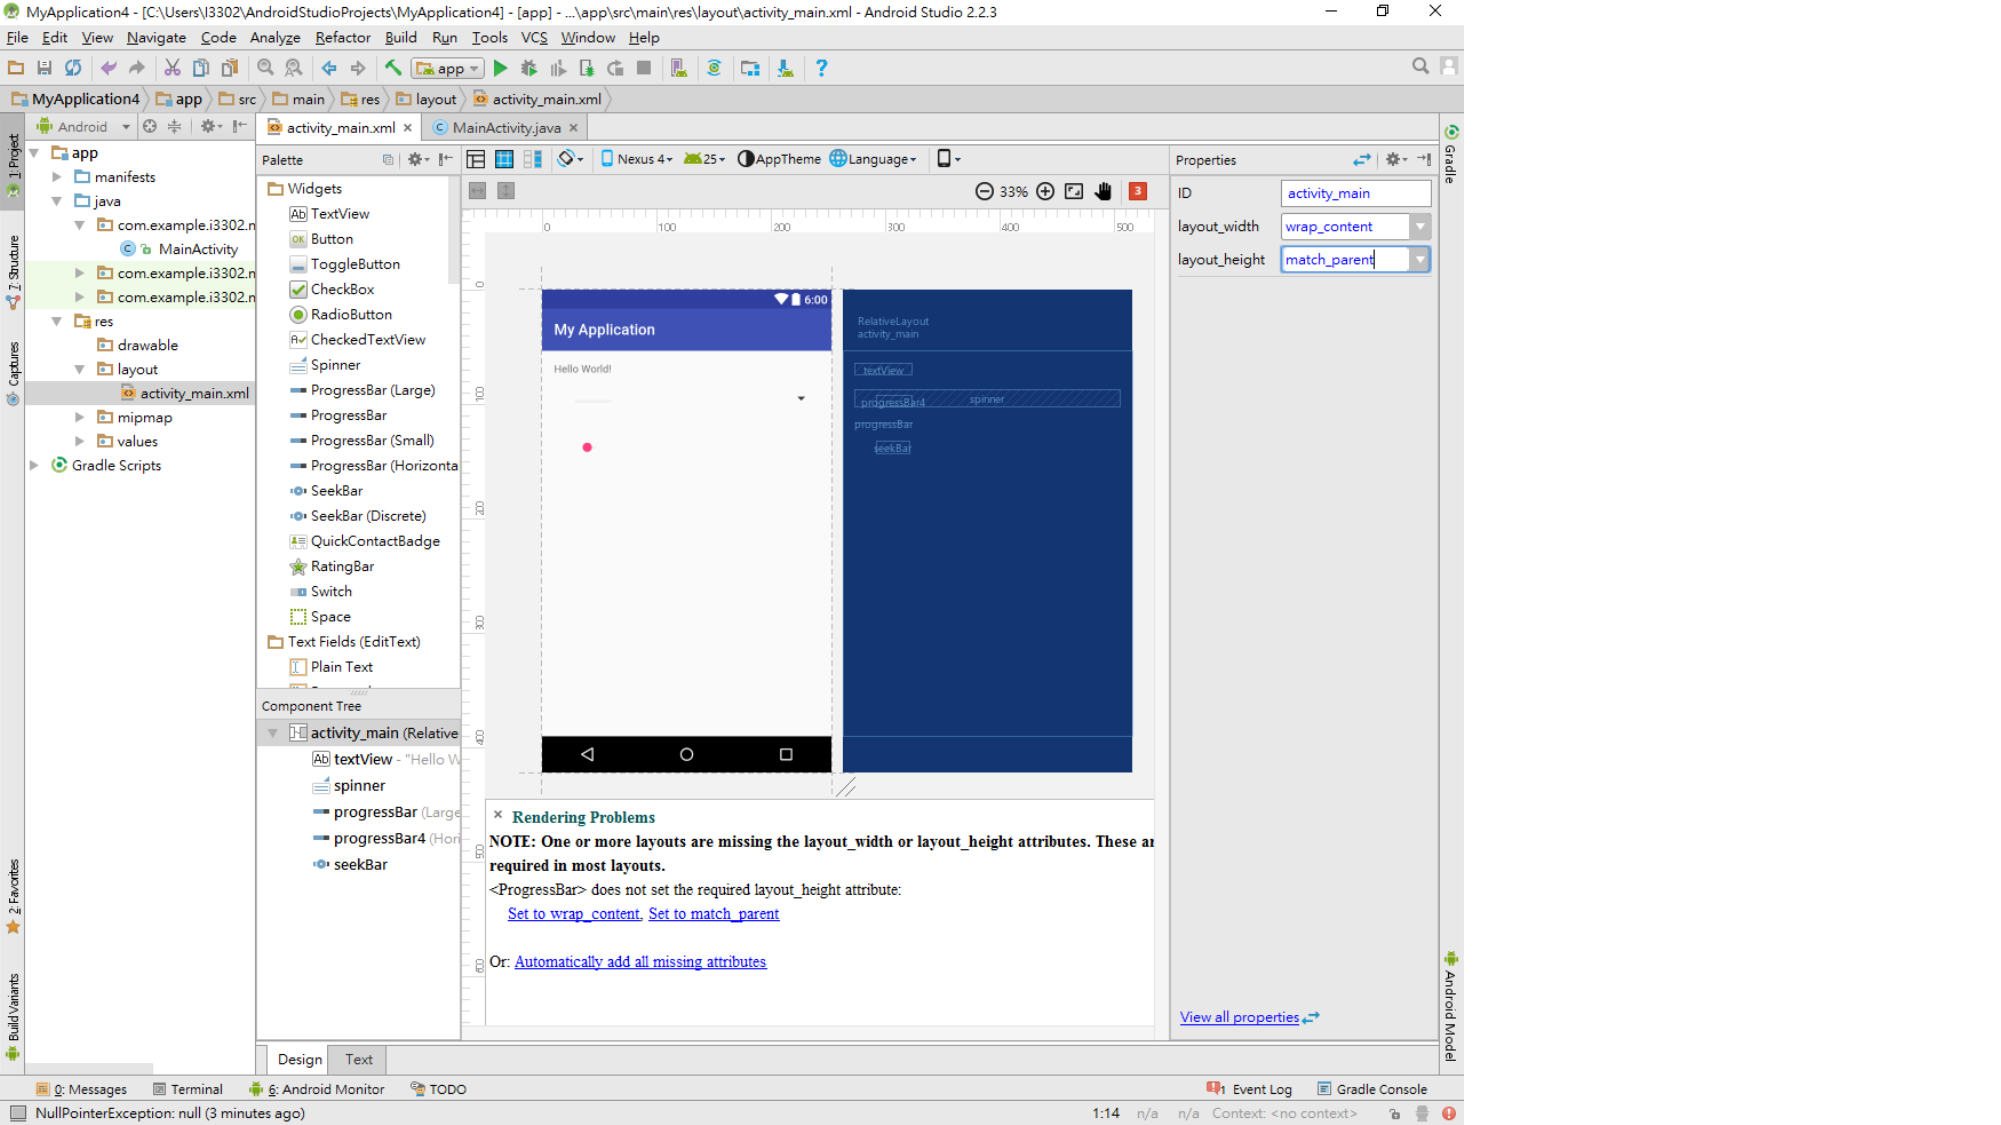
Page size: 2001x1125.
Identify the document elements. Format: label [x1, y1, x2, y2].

list [0, 0, 1464, 1125]
